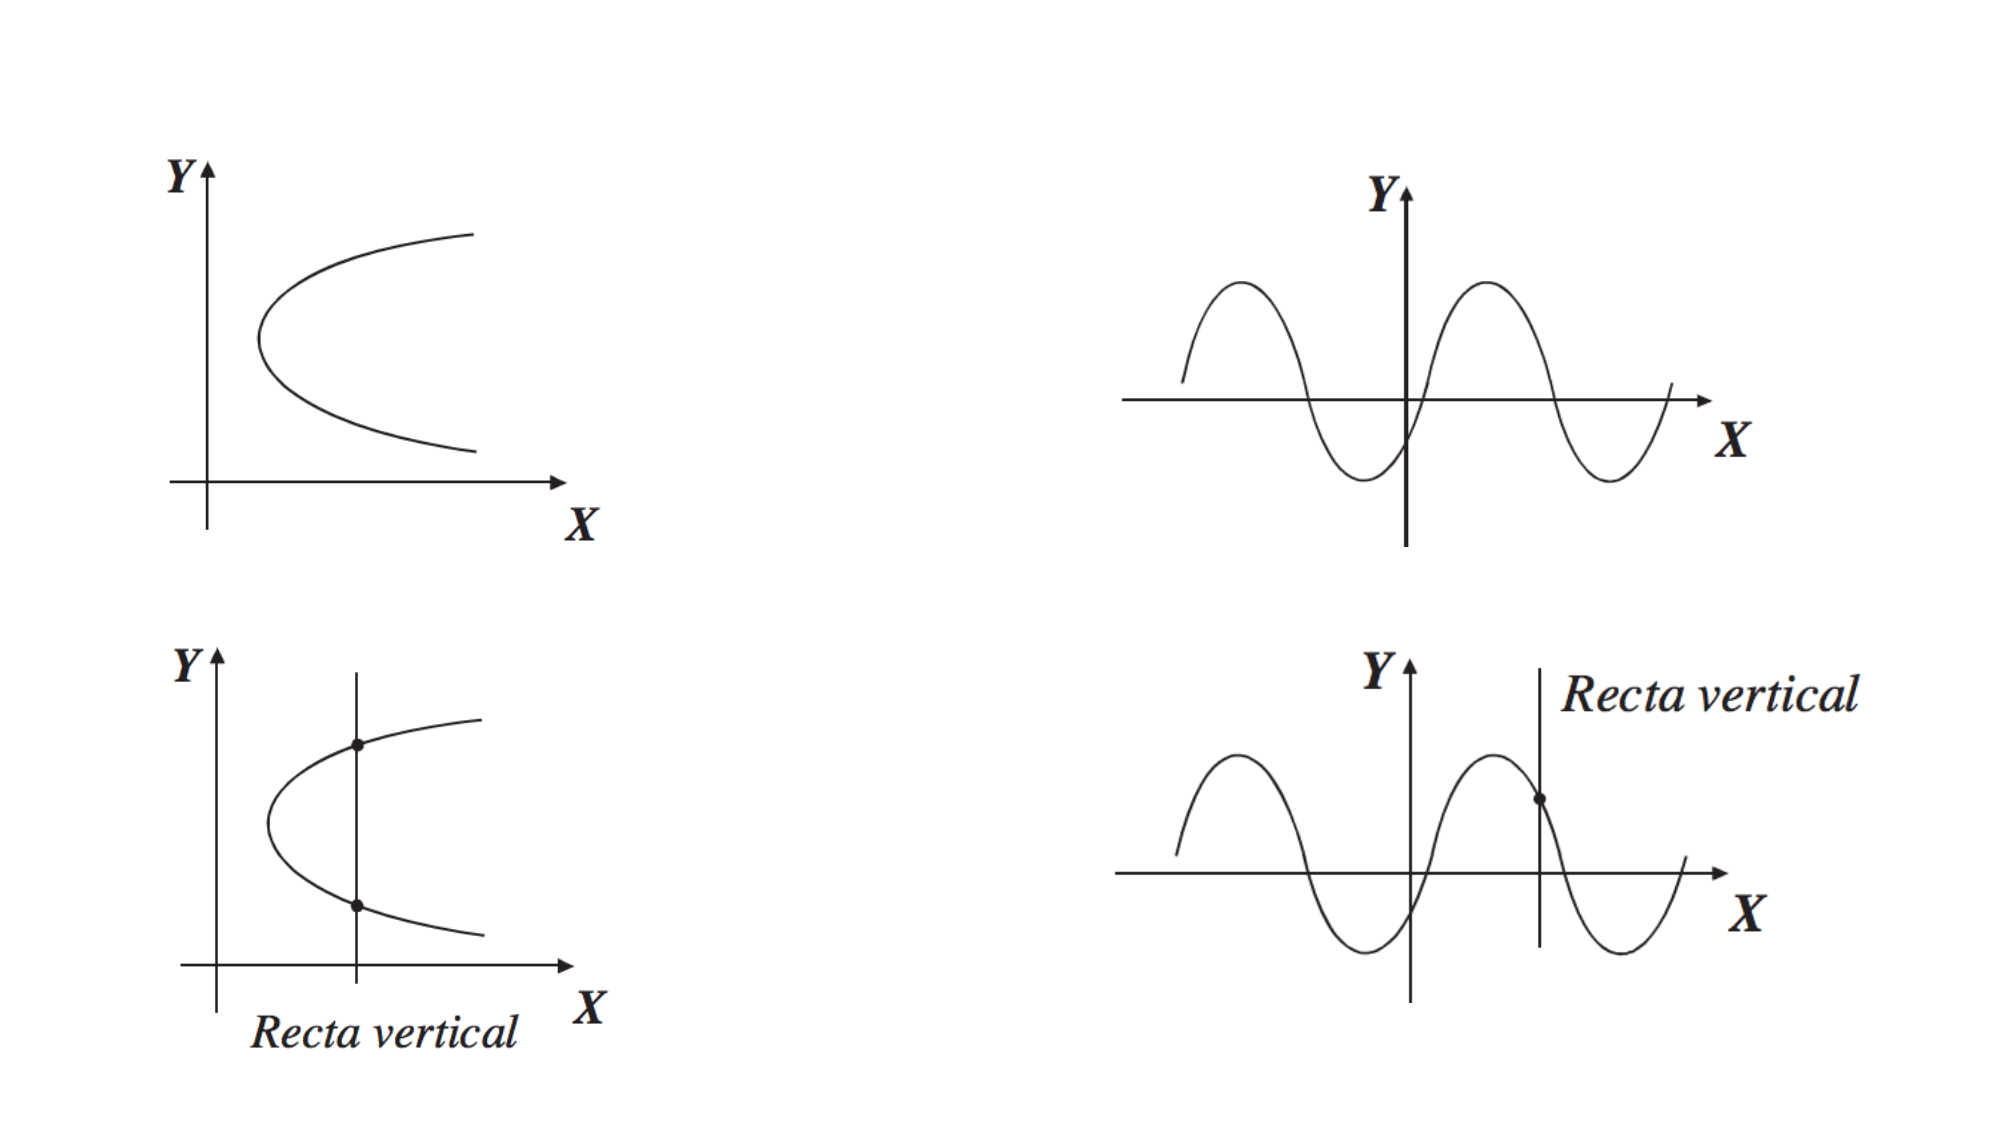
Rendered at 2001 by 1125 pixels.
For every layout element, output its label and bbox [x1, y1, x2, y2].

picture [1108, 153, 1766, 547]
picture [130, 630, 610, 1061]
picture [1099, 646, 1871, 1003]
picture [130, 138, 610, 562]
